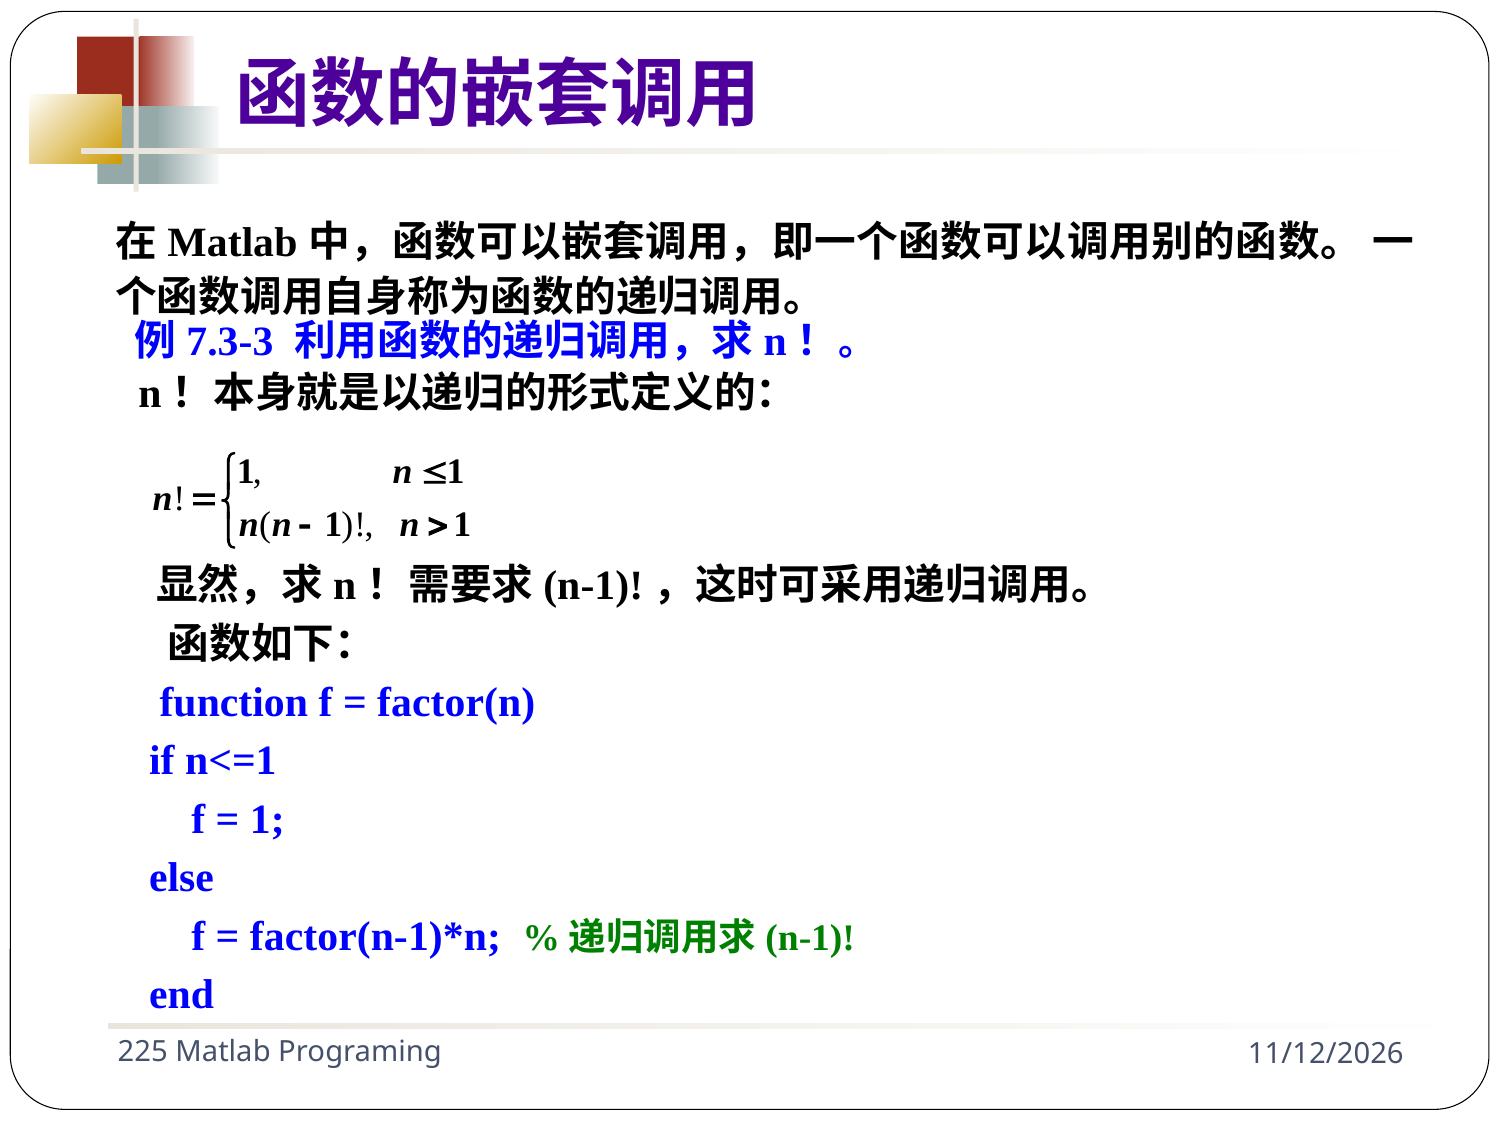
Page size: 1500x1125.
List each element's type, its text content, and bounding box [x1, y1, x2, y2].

title 函数的嵌套调用 [220, 0, 1496, 151]
text_box 225 Matlab Programing [102, 1012, 753, 1088]
text_box [1012, 1015, 1419, 1094]
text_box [147, 443, 479, 555]
text_box 显然，求n！需要求(n-1)!，这时可采用递归调用。 函数如下： function f = factor(n) if n<=1 f = 1; else f = factor(n-1)*n; %递归调用求(n-1)! end [123, 562, 1323, 1024]
list 在Matlab中，函数可以嵌套调用，即一个函数可以调用别的函数。 一个函数调用自身称为函数的递归调用。 例7.3-3 利用函数的递归调用，求n！。 n！本身就是以递归的形式定义的： [100, 202, 1430, 439]
